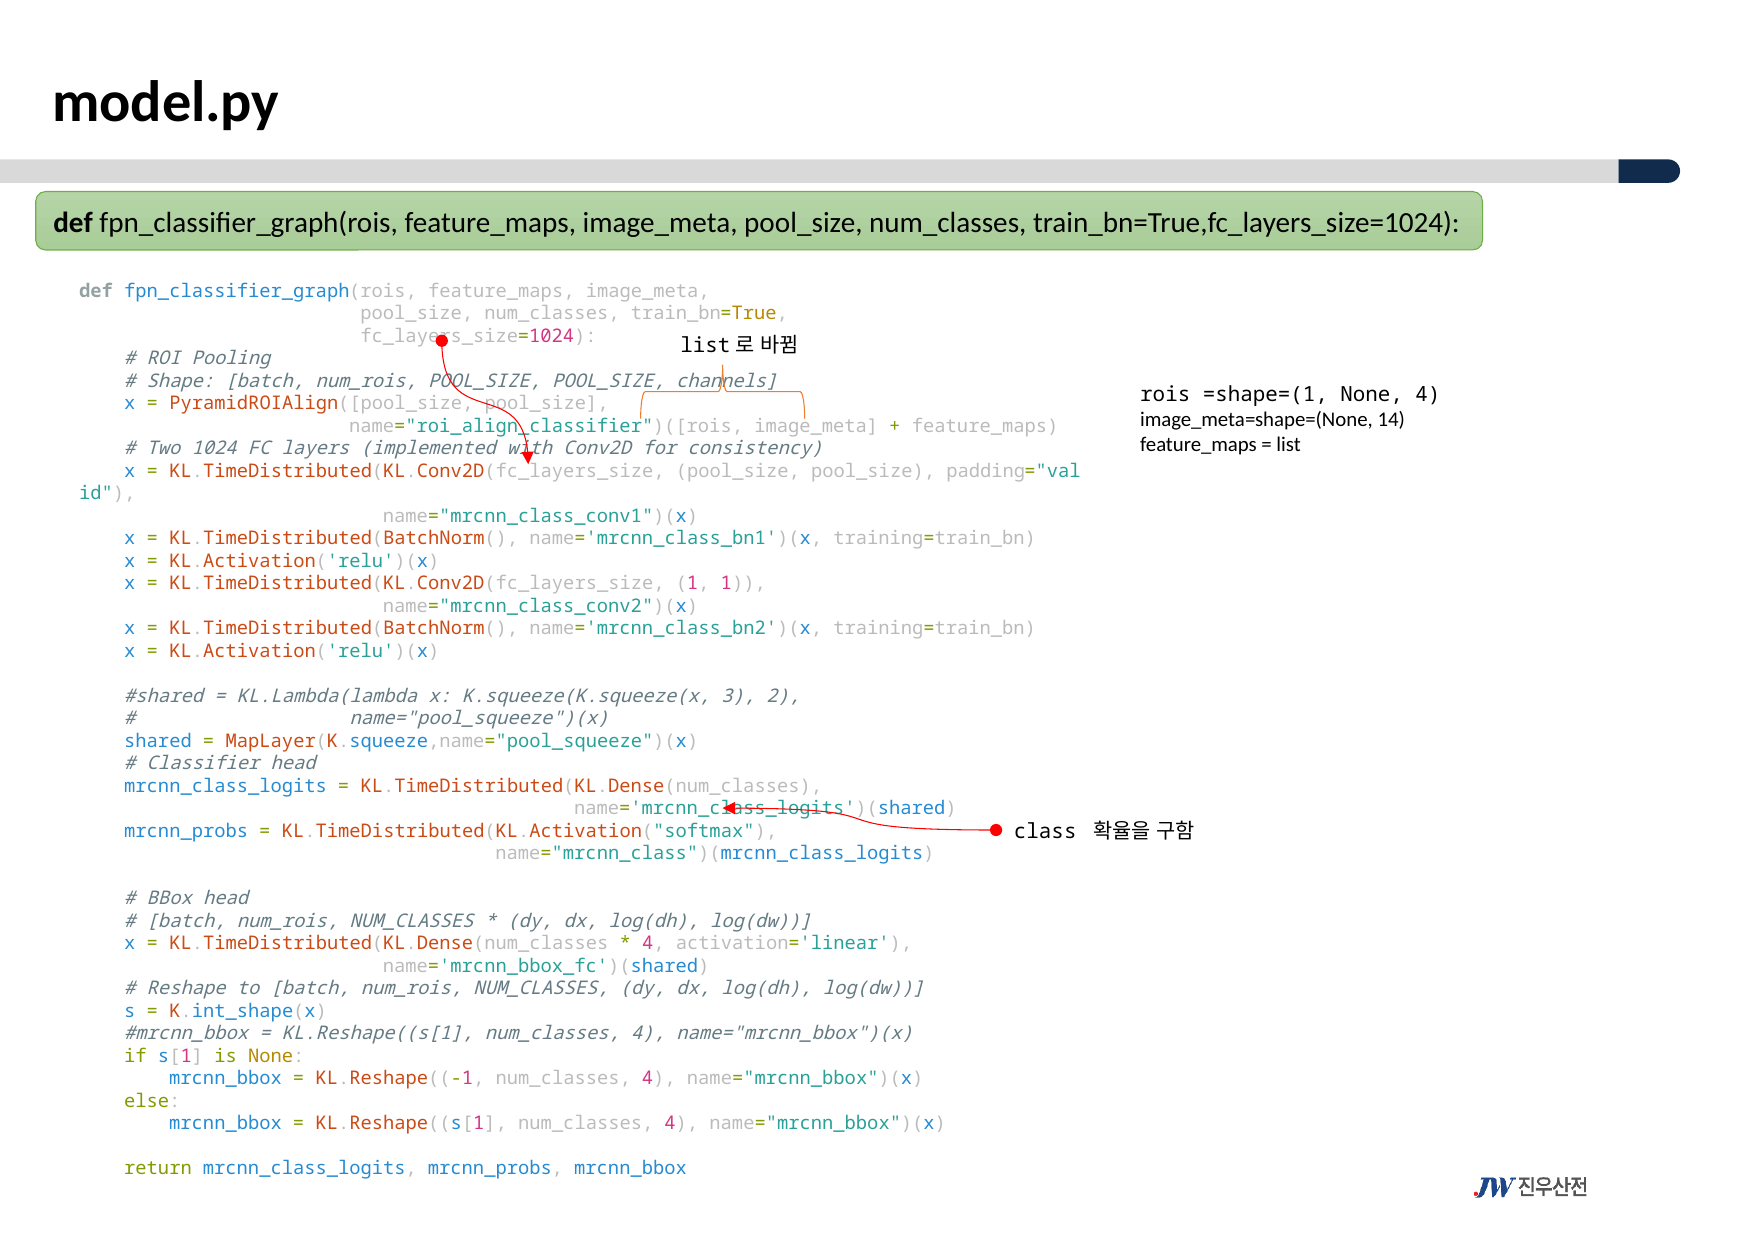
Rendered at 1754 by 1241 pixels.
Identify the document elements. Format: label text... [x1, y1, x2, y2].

text_box def fpn_classifier_graph(rois, feature_maps, image_meta, pool_size, num_classes, train_bn=True,fc_layers_size=1024): [35, 190, 1484, 251]
text_box model.py [37, 55, 295, 140]
text_box class 확율을 구함 [999, 809, 1210, 850]
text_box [722, 807, 997, 830]
text_box list로 바뀜 [665, 324, 814, 365]
text_box rois =shape=(1, None, 4) image_meta=shape=(None, 14) feature_maps = list [1125, 373, 1455, 463]
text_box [423, 359, 547, 446]
text_box def fpn_classifier_graph(rois, feature_maps, image_meta, pool_size, num_classes, train_bn=True, fc_layers_size=1024): # ROI Pooling # Shape: [batch, num_rois, POOL_SIZE, POOL_SIZE, channels] x = PyramidROIAlign([pool_size, pool_size], name="roi_align_classifier")([rois, image_meta] + feature_maps) # Two 1024 FC layers (implemented with Conv2D for consistency) x = KL.TimeDistributed(KL.Conv2D(fc_layers_size, (pool_size, pool_size), padding="valid"), name="mrcnn_class_conv1")(x) x = KL.TimeDistributed(BatchNorm(), name='mrcnn_class_bn1')(x, training=train_bn) x = KL.Activation('relu')(x) x = KL.TimeDistributed(KL.Conv2D(fc_layers_size, (1, 1)), name="mrcnn_class_conv2")(x) x = KL.TimeDistributed(BatchNorm(), name='mrcnn_class_bn2')(x, training=train_bn) x = KL.Activation('relu')(x) #shared = KL.Lambda(lambda x: K.squeeze(K.squeeze(x, 3), 2), # name="pool_squeeze")(x) shared = MapLayer(K.squeeze,name="pool_squeeze")(x) # Classifier head mrcnn_class_logits = KL.TimeDistributed(KL.Dense(num_classes), name='mrcnn_class_logits')(shared) mrcnn_probs = KL.TimeDistributed(KL.Activation("softmax"), name="mrcnn_class")(mrcnn_class_logits) # BBox head # [batch, num_rois, NUM_CLASSES * (dy, dx, log(dh), log(dw))] x = KL.TimeDistributed(KL.Dense(num_classes * 4, activation='linear'), name='mrcnn_bbox_fc')(shared) # Reshape to [batch, num_rois, NUM_CLASSES, (dy, dx, log(dh), log(dw))] s = K.int_shape(x) #mrcnn_bbox = KL.Reshape((s[1], num_classes, 4), name="mrcnn_bbox")(x) if s[1] is None: mrcnn_bbox = KL.Reshape((-1, num_classes, 4), name="mrcnn_bbox")(x) else: mrcnn_bbox = KL.Reshape((s[1], num_classes, 4), name="mrcnn_bbox")(x) return mrcnn_class_logits, mrcnn_probs, mrcnn_bbox [64, 270, 1105, 1186]
picture [1465, 1172, 1596, 1203]
text_box [640, 365, 806, 419]
